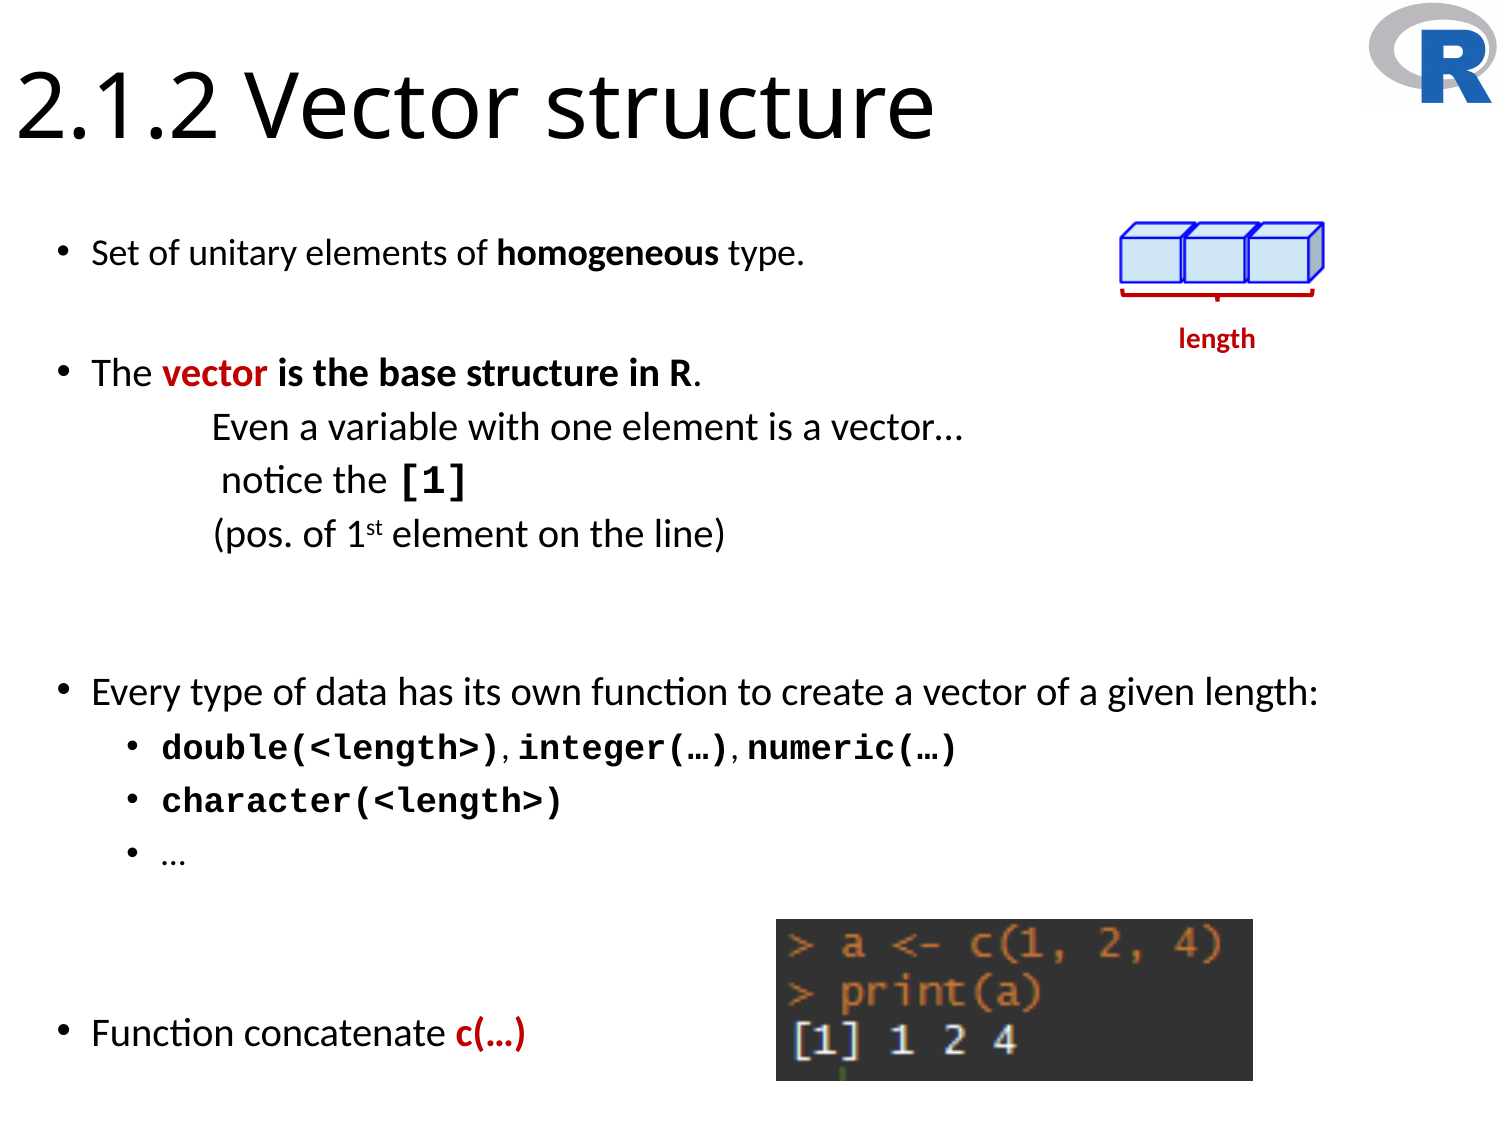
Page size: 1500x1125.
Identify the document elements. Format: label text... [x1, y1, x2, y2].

text_box length [1117, 312, 1318, 362]
picture [1115, 217, 1329, 288]
text_box 2.1.2 Vector structure [0, 0, 1500, 218]
picture [775, 919, 1253, 1081]
list Set of unitary elements of homogeneous type. The vector is the base structure in R. Even a variable with one element is a vector… notice the [1] (pos. of 1st element on the line) Every type of data has its own function to create a vector of a given length: double(<length>), integer(…), numeric(…) character(<length>) … Function concatenate c(…) [41, 218, 1416, 1074]
picture [1365, 0, 1500, 107]
text_box [1121, 288, 1314, 302]
